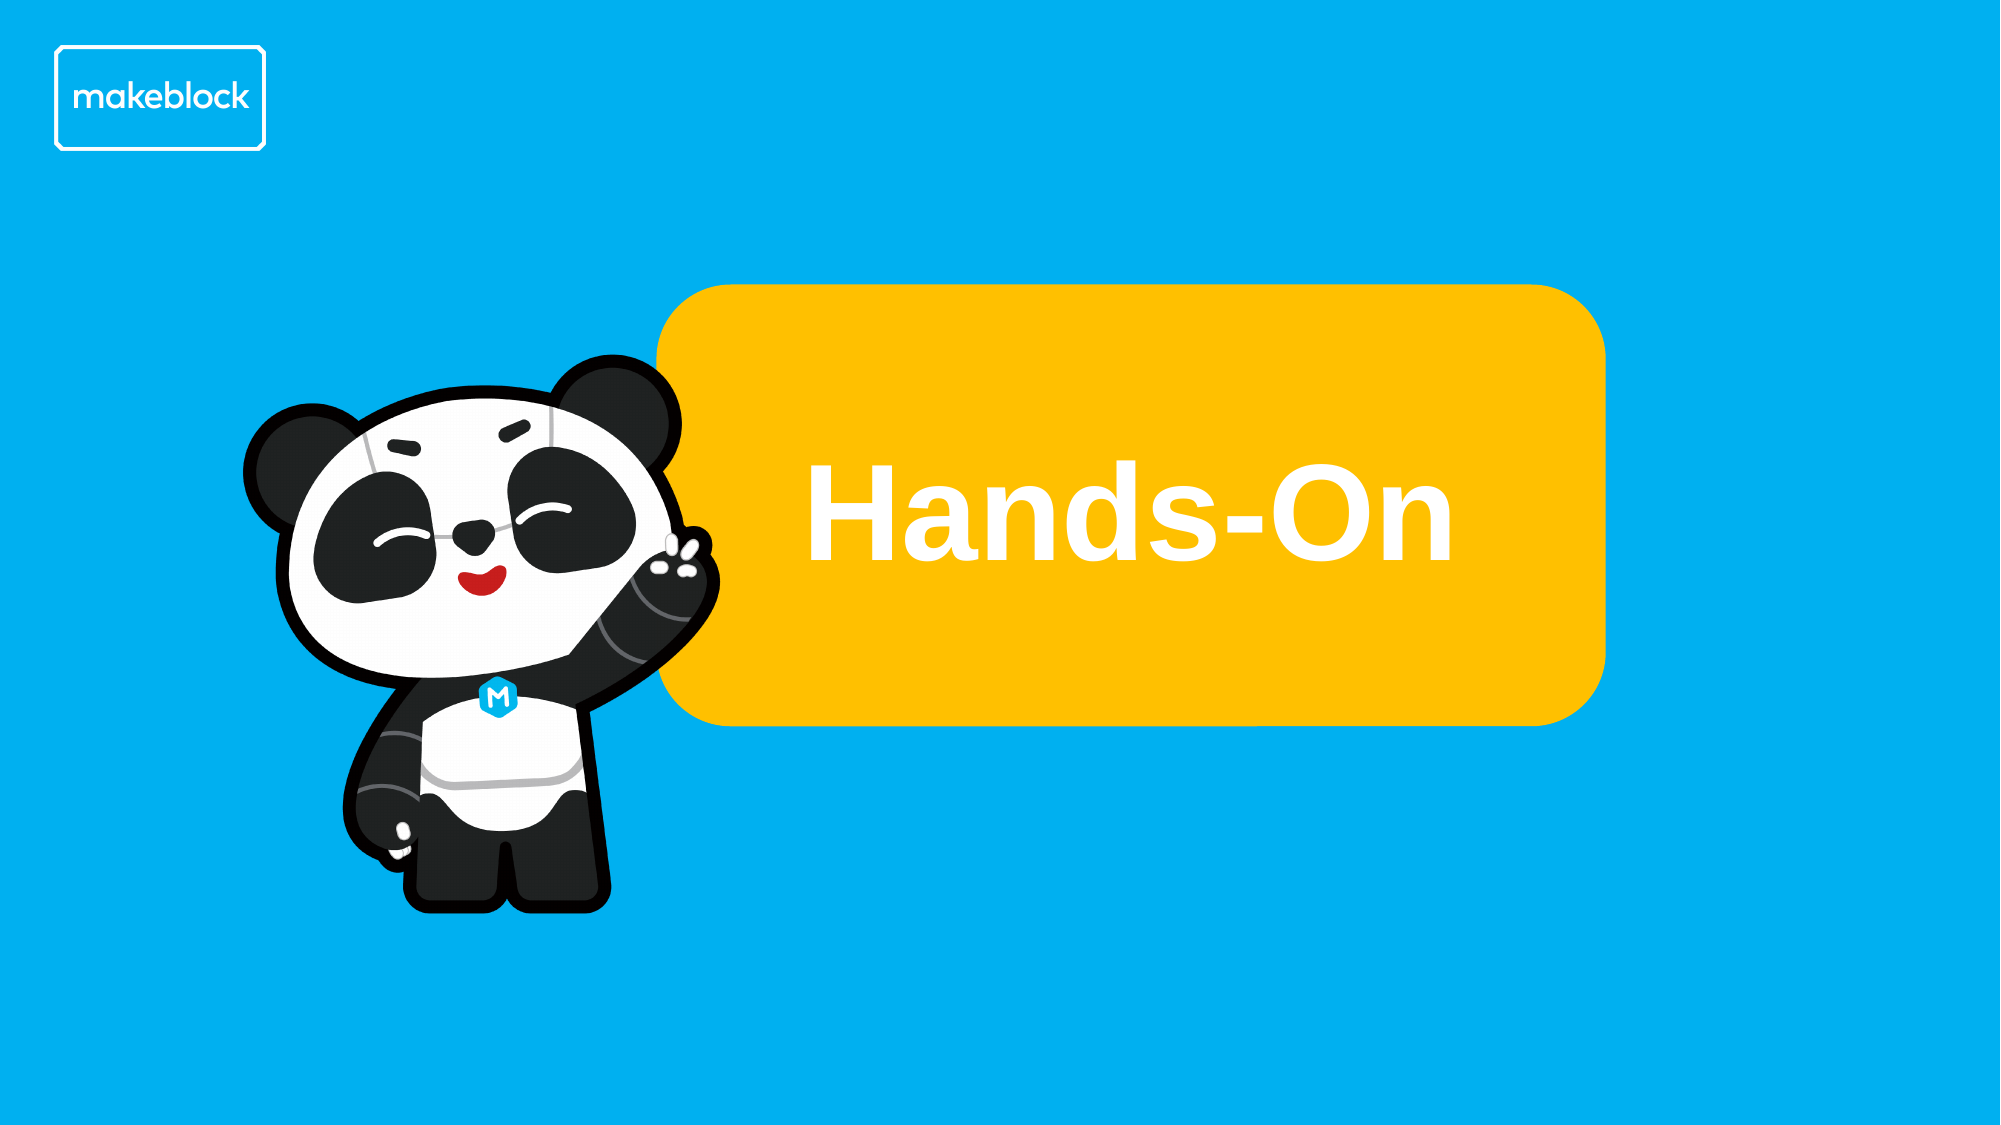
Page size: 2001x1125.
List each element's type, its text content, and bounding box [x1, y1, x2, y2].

picture [244, 344, 771, 912]
text_box Hands-On [659, 285, 1605, 726]
picture [55, 46, 265, 150]
